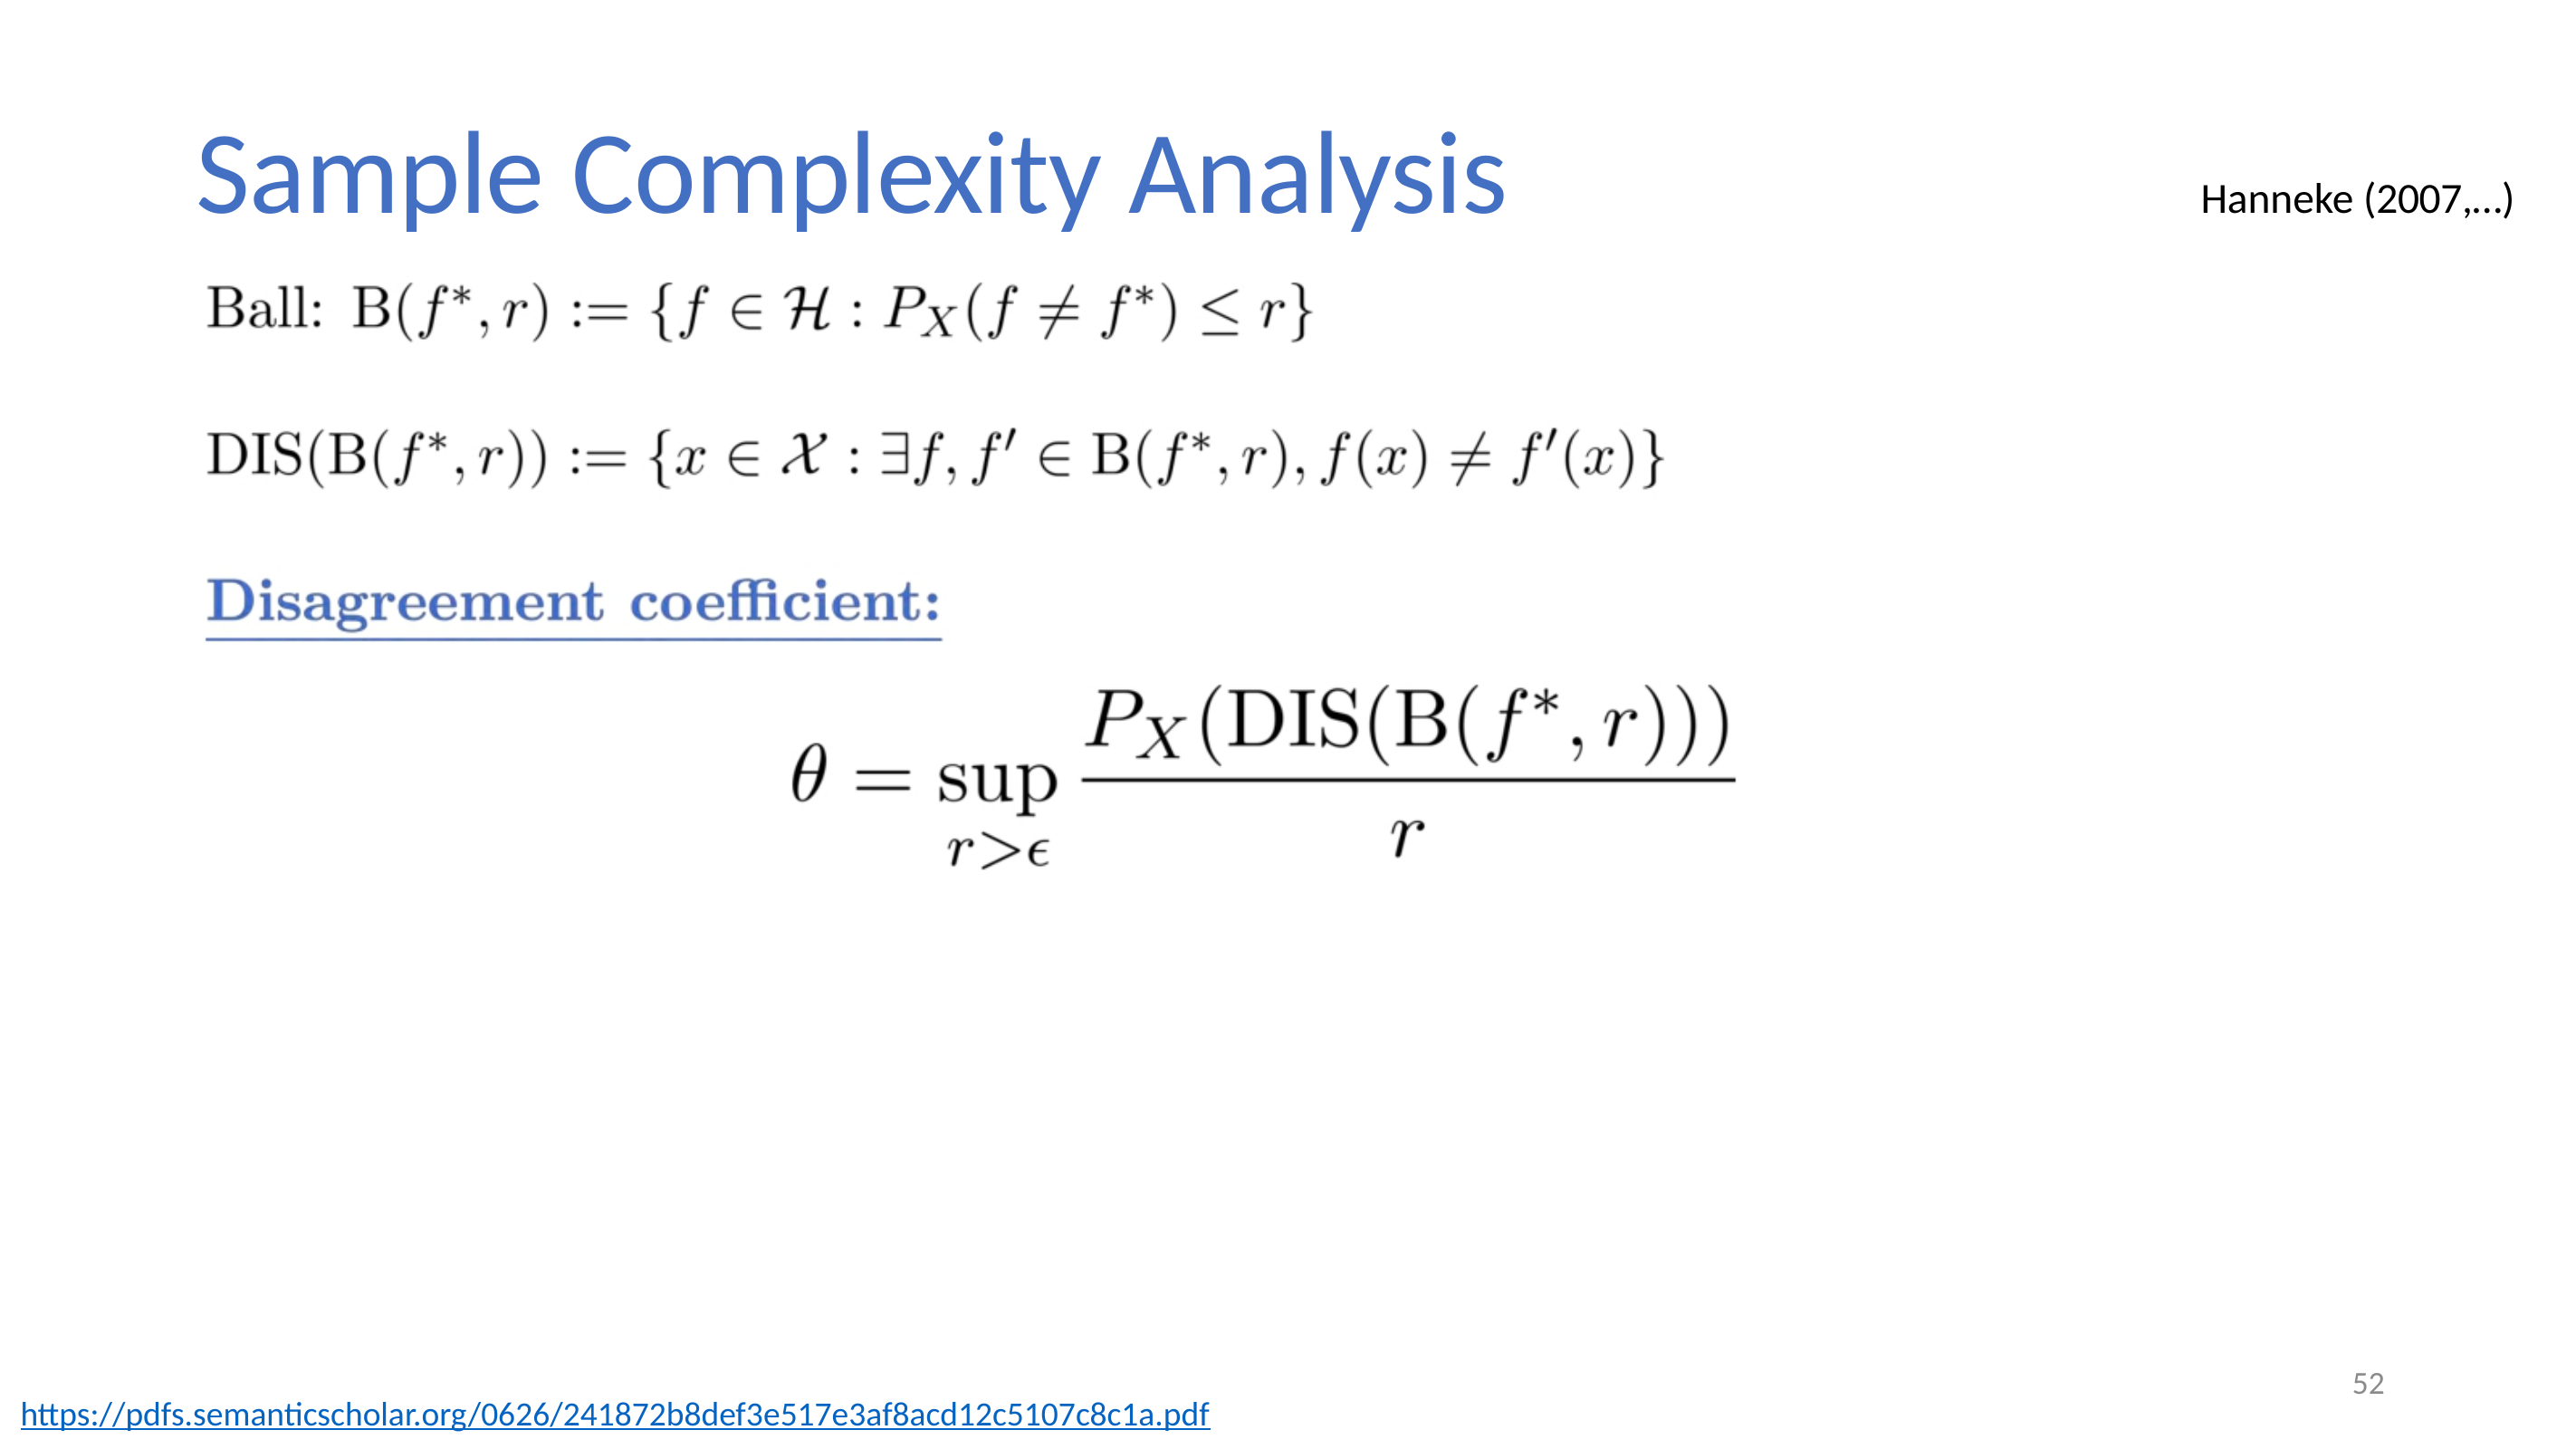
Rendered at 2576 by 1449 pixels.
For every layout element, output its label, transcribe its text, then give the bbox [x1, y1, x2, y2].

text_box Sample Complexity Analysis Hanneke (2007,…) [196, 95, 2543, 237]
slide_number 52 [1818, 1342, 2399, 1421]
picture [790, 682, 1738, 873]
text_box https://pdfs.semanticscholar.org/0626/241872b8def3e517e3af8acd12c5107c8c1a.pdf [6, 1385, 1224, 1439]
picture [202, 280, 1666, 643]
